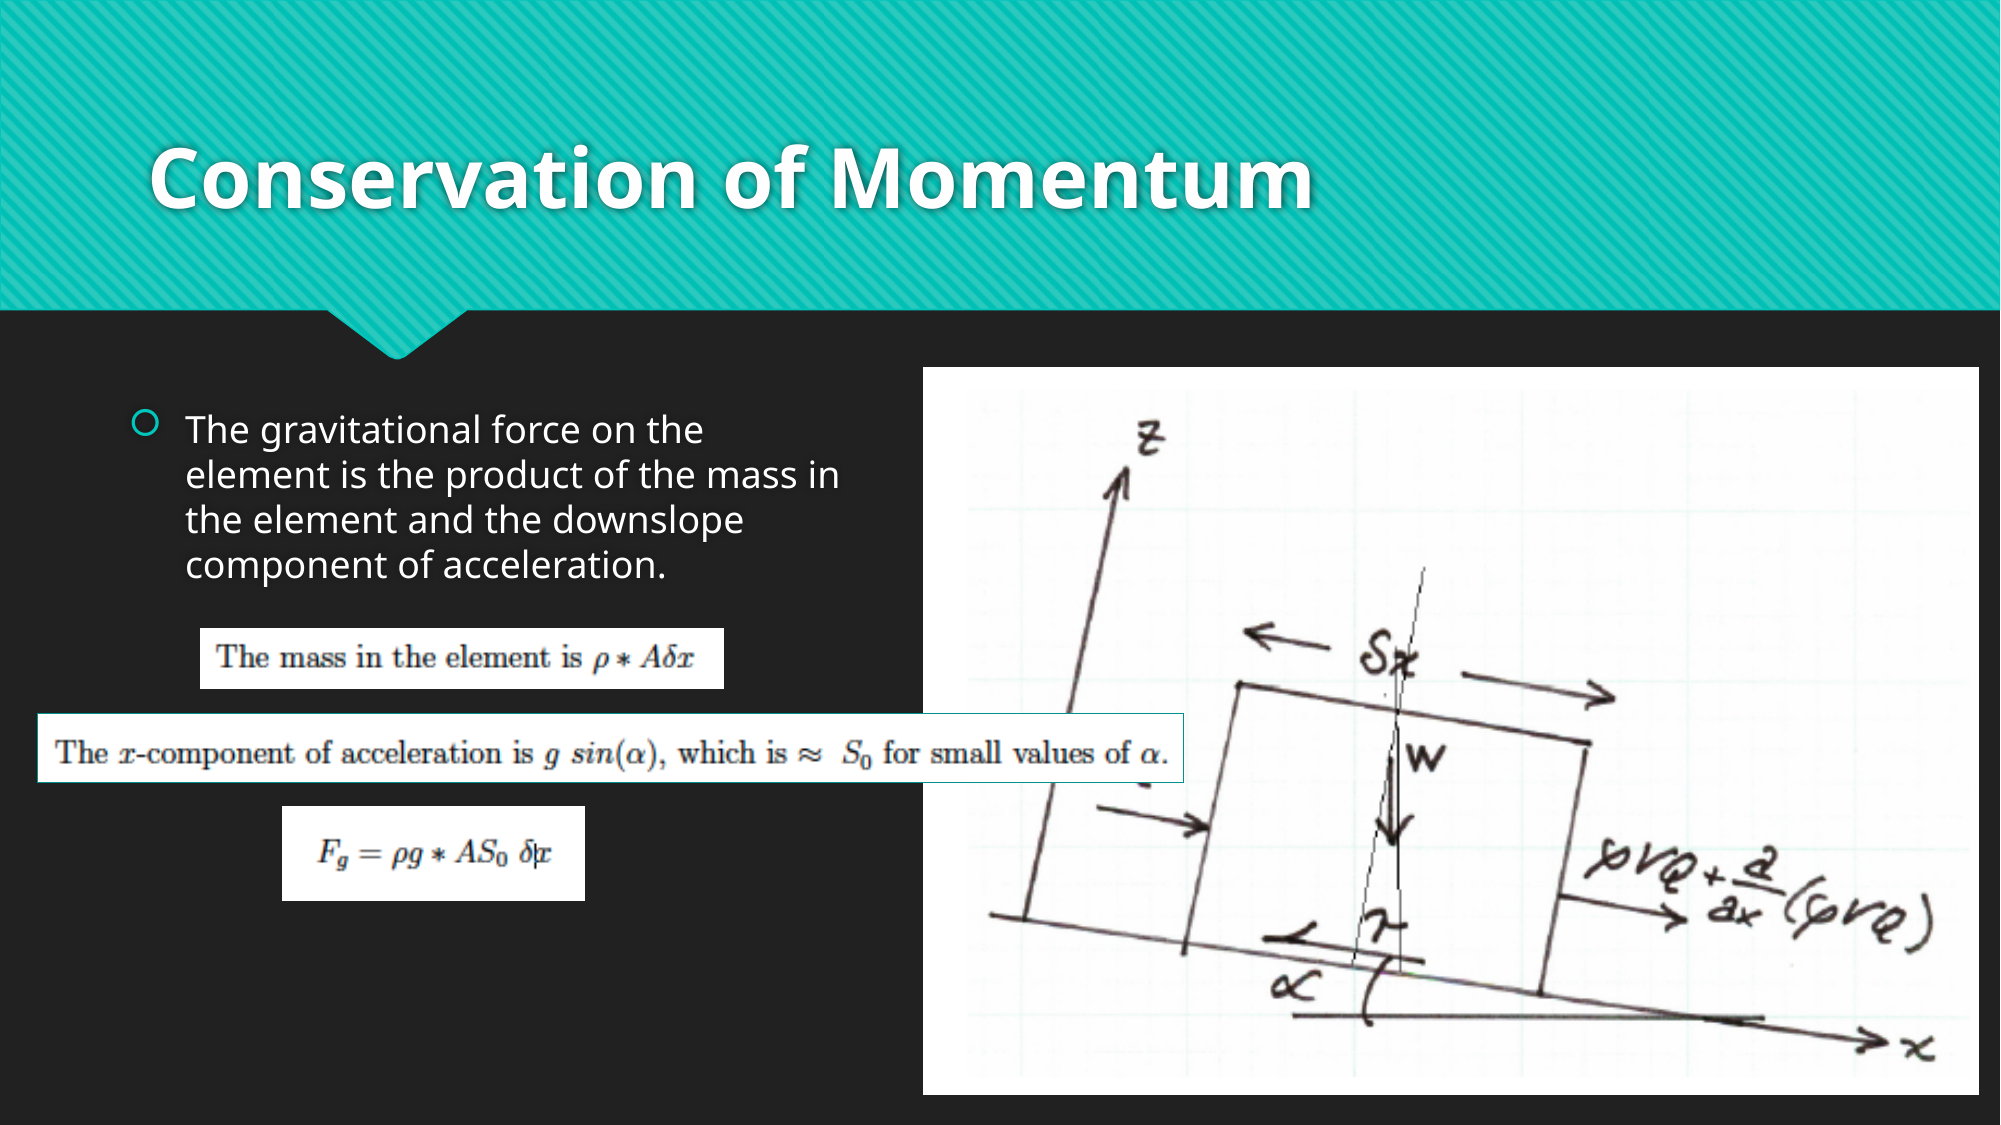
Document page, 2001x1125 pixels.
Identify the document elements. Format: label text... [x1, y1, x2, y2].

picture [282, 806, 585, 901]
picture [37, 367, 1980, 1095]
list The gravitational force on the element is the product of the mass in the element and the downslope component of acceleration. [113, 367, 862, 689]
picture [200, 628, 724, 689]
title Conservation of Momentum [132, 73, 1868, 233]
